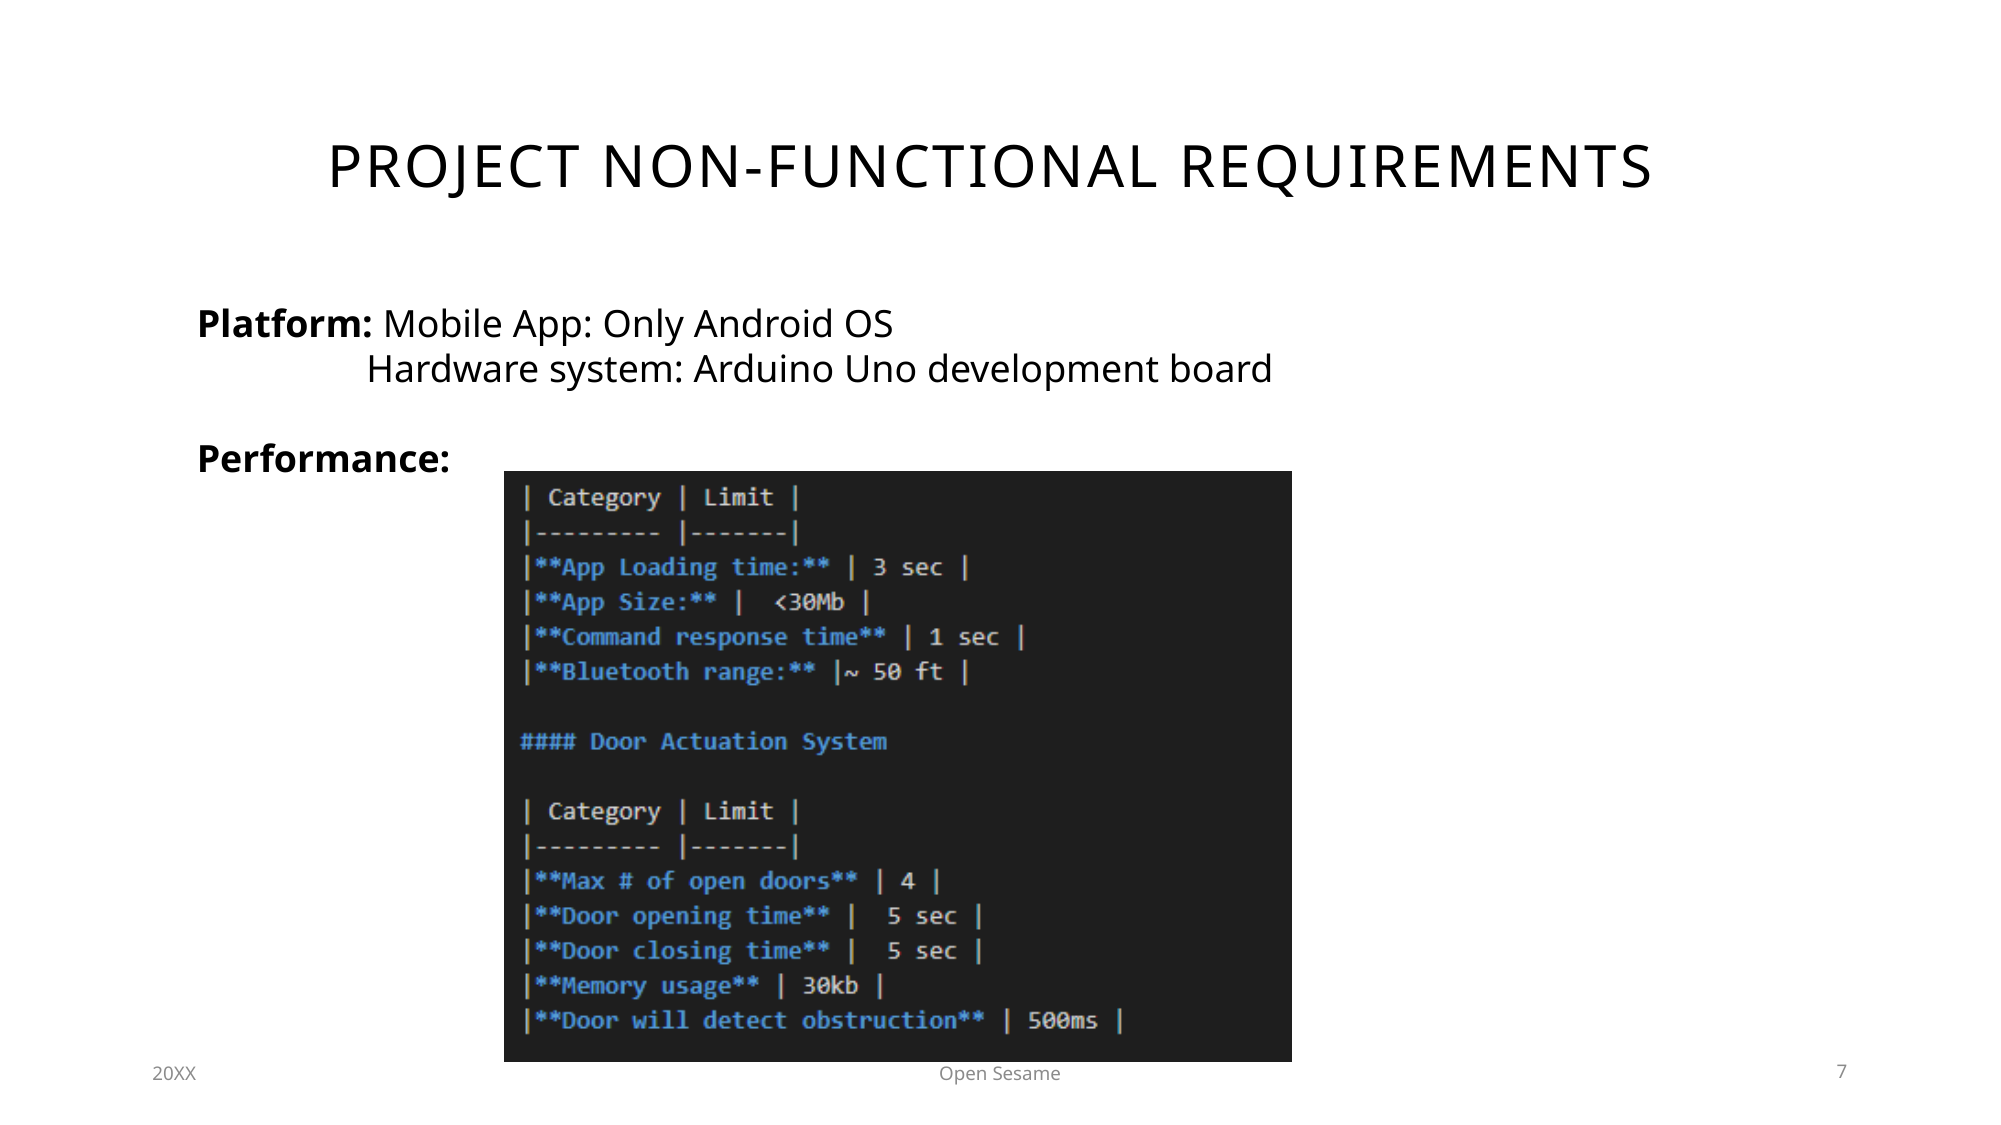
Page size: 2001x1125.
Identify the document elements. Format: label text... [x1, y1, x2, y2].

slide_number 7 [1412, 1042, 1863, 1103]
text_box Platform: Mobile App: Only Android OS Hardware system: Arduino Uno development board Performance: [182, 292, 1289, 488]
picture [504, 471, 1292, 1062]
slide_number 20XX [137, 1042, 588, 1103]
footer Open Sesame [662, 1042, 1338, 1103]
title Project Non-Functional Requirements [137, 59, 1863, 278]
